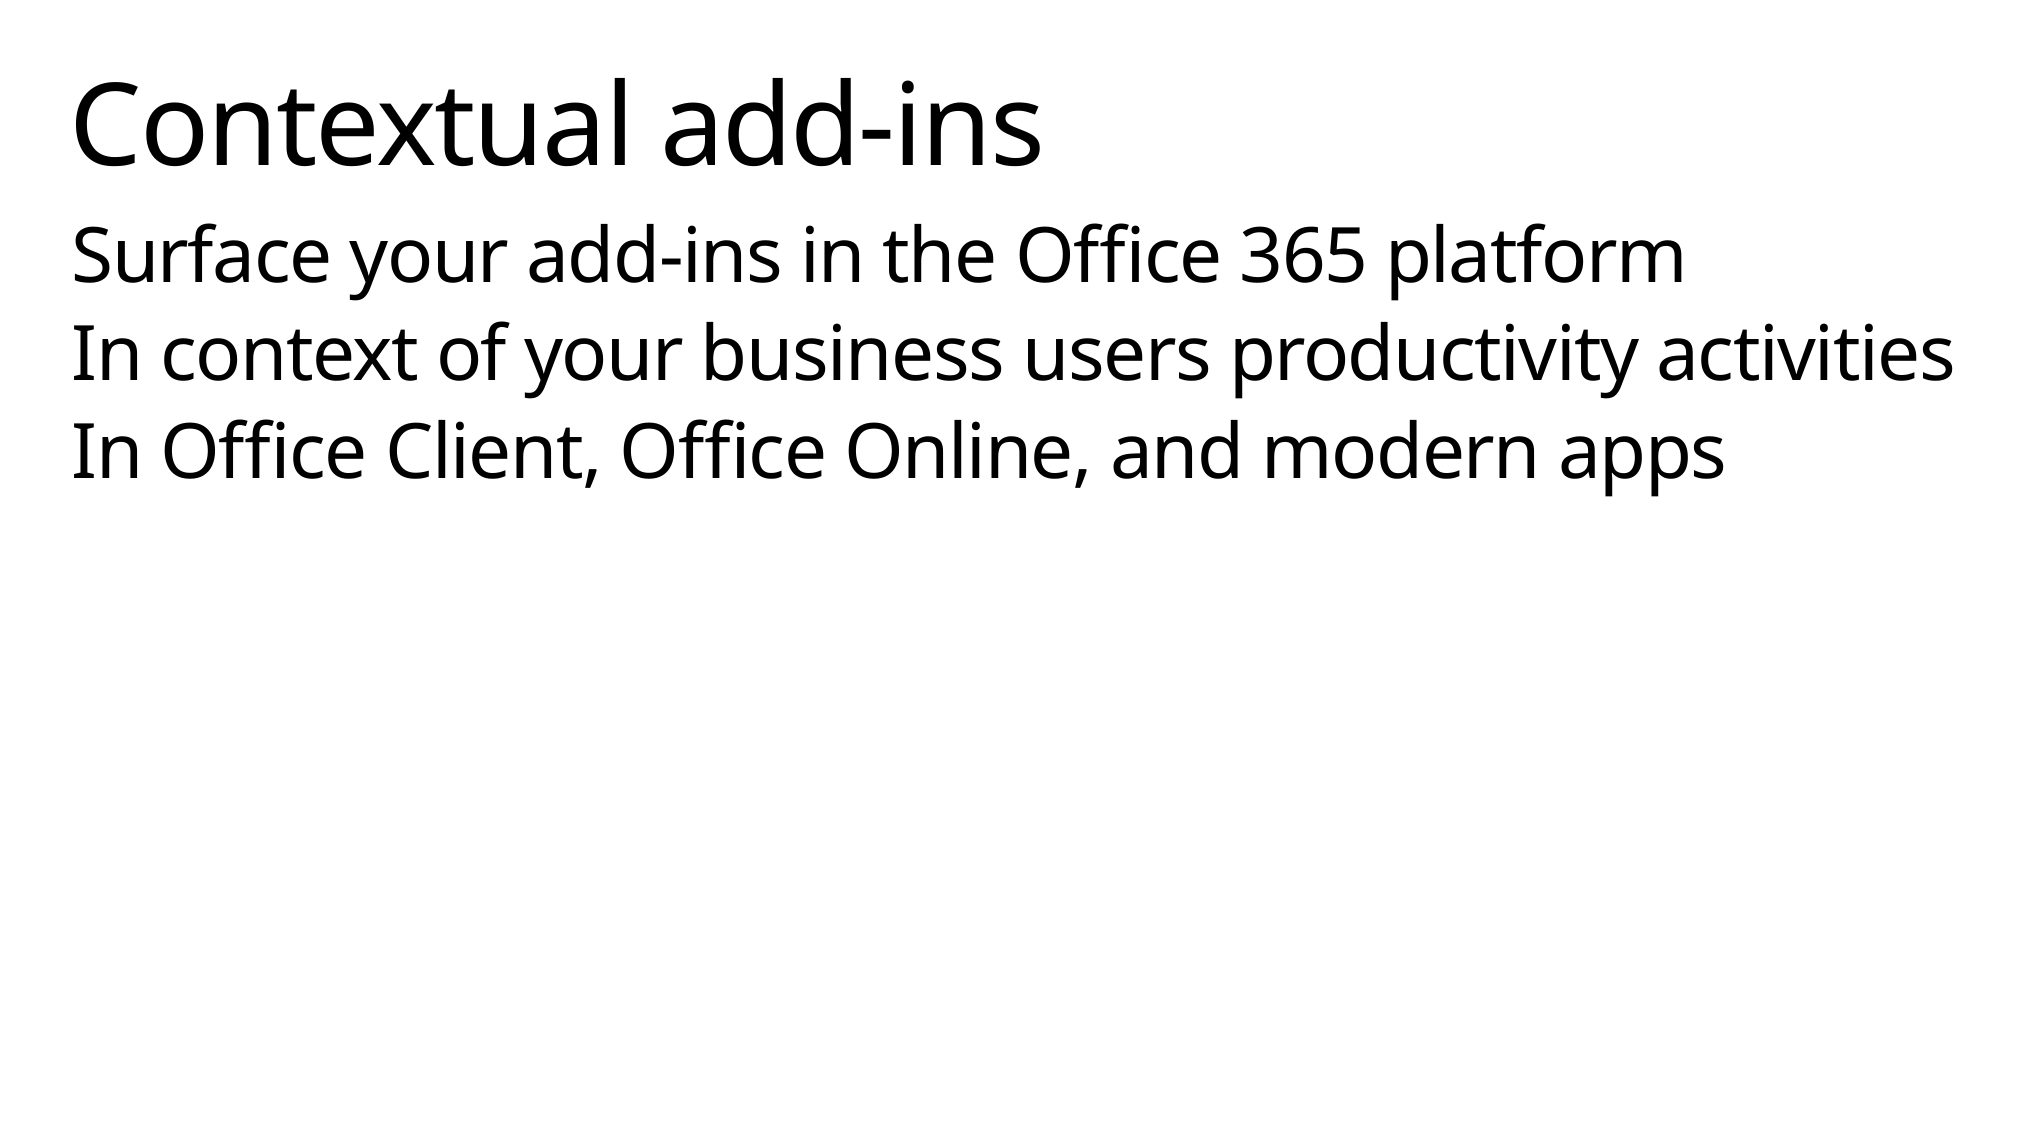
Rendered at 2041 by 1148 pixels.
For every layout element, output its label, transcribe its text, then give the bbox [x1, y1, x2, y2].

title Contextual add-ins [45, 51, 1912, 177]
list Surface your add-ins in the Office 365 platform In context of your business users productivity activities In Office Client, Office Online, and modern apps [47, 201, 1998, 1102]
